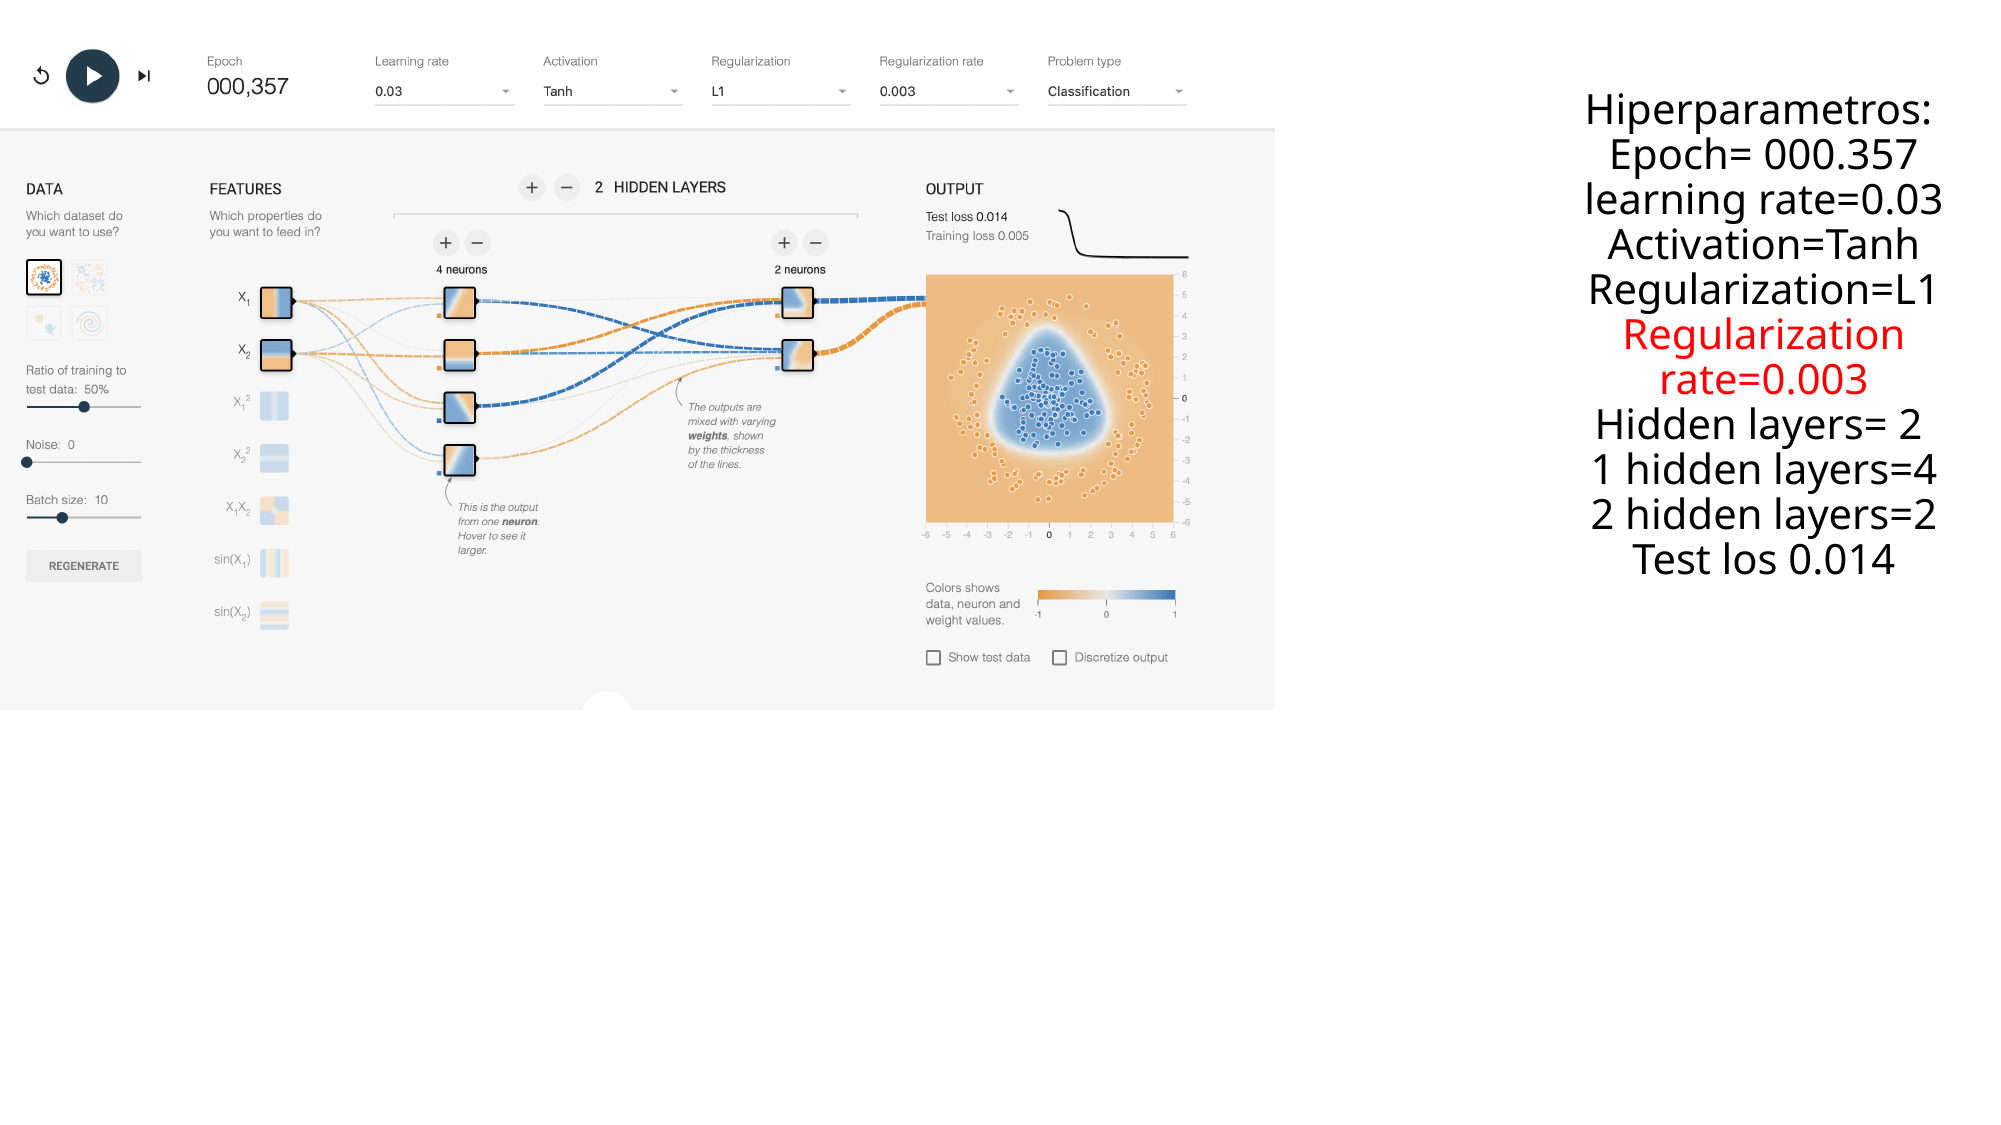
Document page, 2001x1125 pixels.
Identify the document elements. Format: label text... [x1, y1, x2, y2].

picture [0, 28, 1276, 710]
title Hiperparametros: Epoch= 000.357 learning rate=0.03 Activation=Tanh Regularization=L1 Regularization rate=0.003 Hidden layers= 2 1 hidden layers=4 2 hidden layers=2 Test los 0.014 [1513, 188, 2000, 591]
